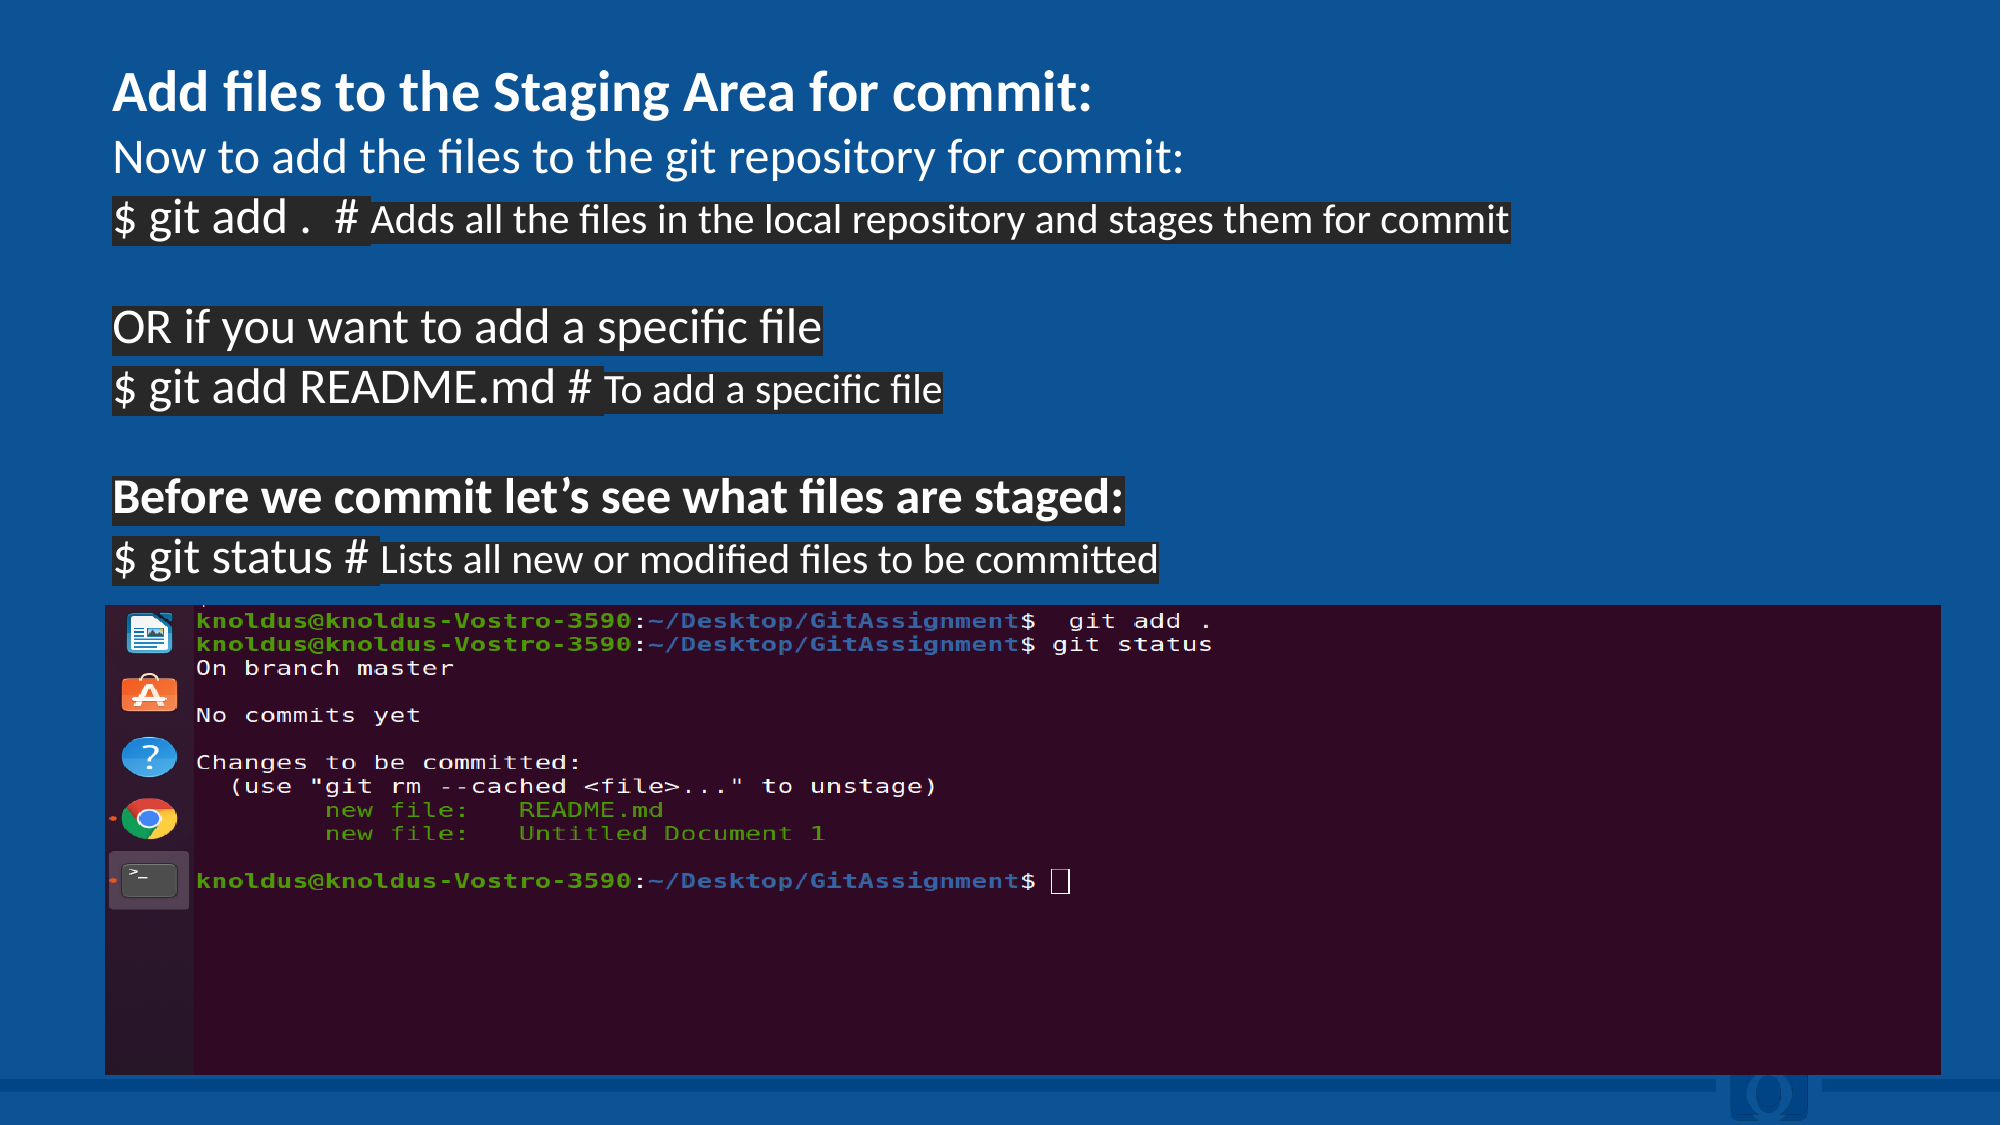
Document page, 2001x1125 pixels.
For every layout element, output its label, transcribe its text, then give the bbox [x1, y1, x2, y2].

picture [104, 605, 1942, 1075]
text_box Add files to the Staging Area for commit: Now to add the files to the git repository for commit: $ git add . # Adds all the files in the local repository and stages them for commit OR if you want to add a specific file $ git add README.md # To add a specific file Before we commit let’s see what files are staged: $ git status # Lists all new or modified files to be committed [97, 38, 1786, 756]
picture [1730, 1115, 1808, 1121]
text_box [0, 1037, 2000, 1115]
